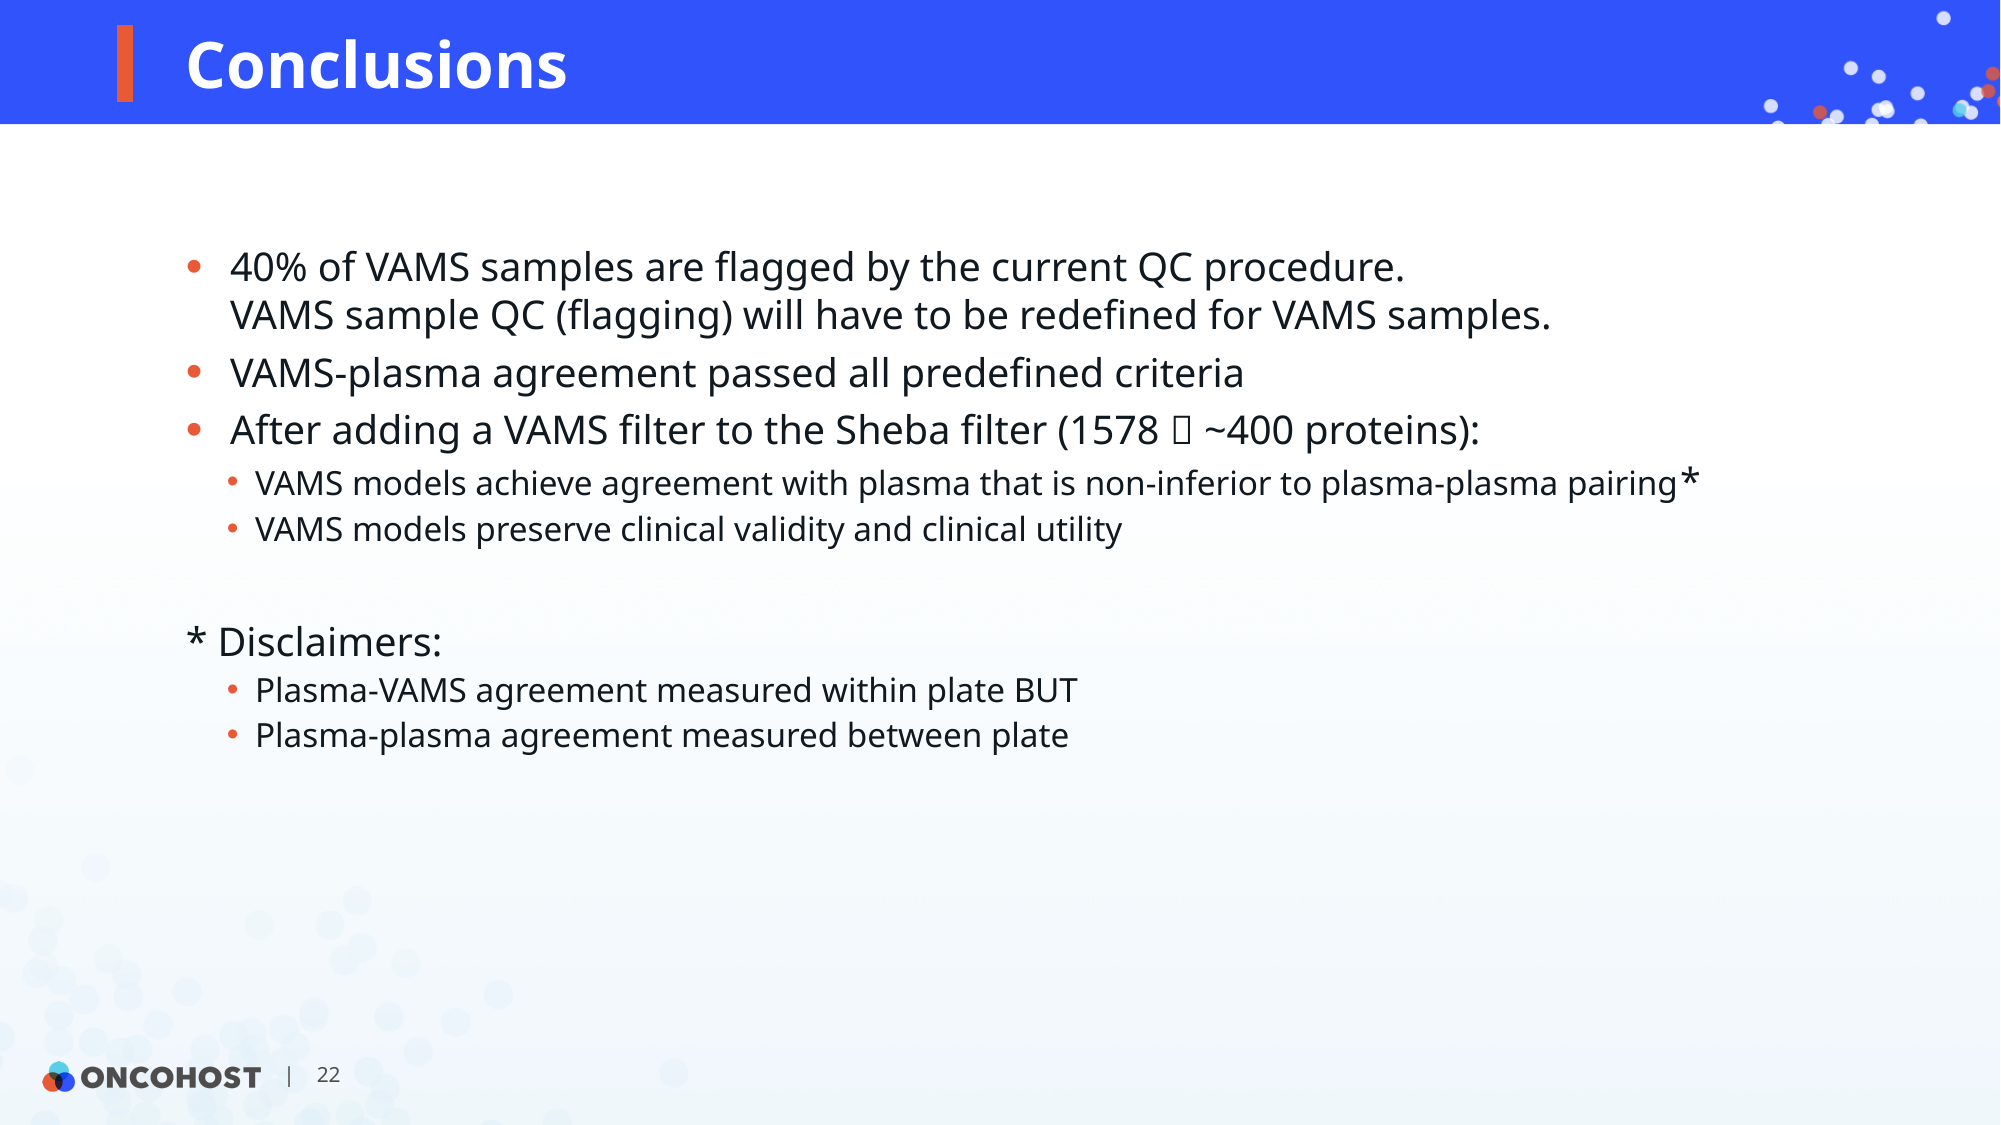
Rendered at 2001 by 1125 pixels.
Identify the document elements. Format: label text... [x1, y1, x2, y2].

slide_number | 22 [283, 1046, 428, 1107]
picture [0, 0, 2001, 1125]
title Conclusions [170, 25, 1911, 110]
list 40% of VAMS samples are flagged by the current QC procedure. VAMS sample QC (flagging) will have to be redefined for VAMS samples. VAMS-plasma agreement passed all predefined criteria After adding a VAMS filter to the Sheba filter (1578  ~400 proteins): VAMS models achieve agreement with plasma that is non-inferior to plasma-plasma pairing* VAMS models preserve clinical validity and clinical utility * Disclaimers: Plasma-VAMS agreement measured within plate BUT Plasma-plasma agreement measured between plate [170, 234, 1911, 772]
